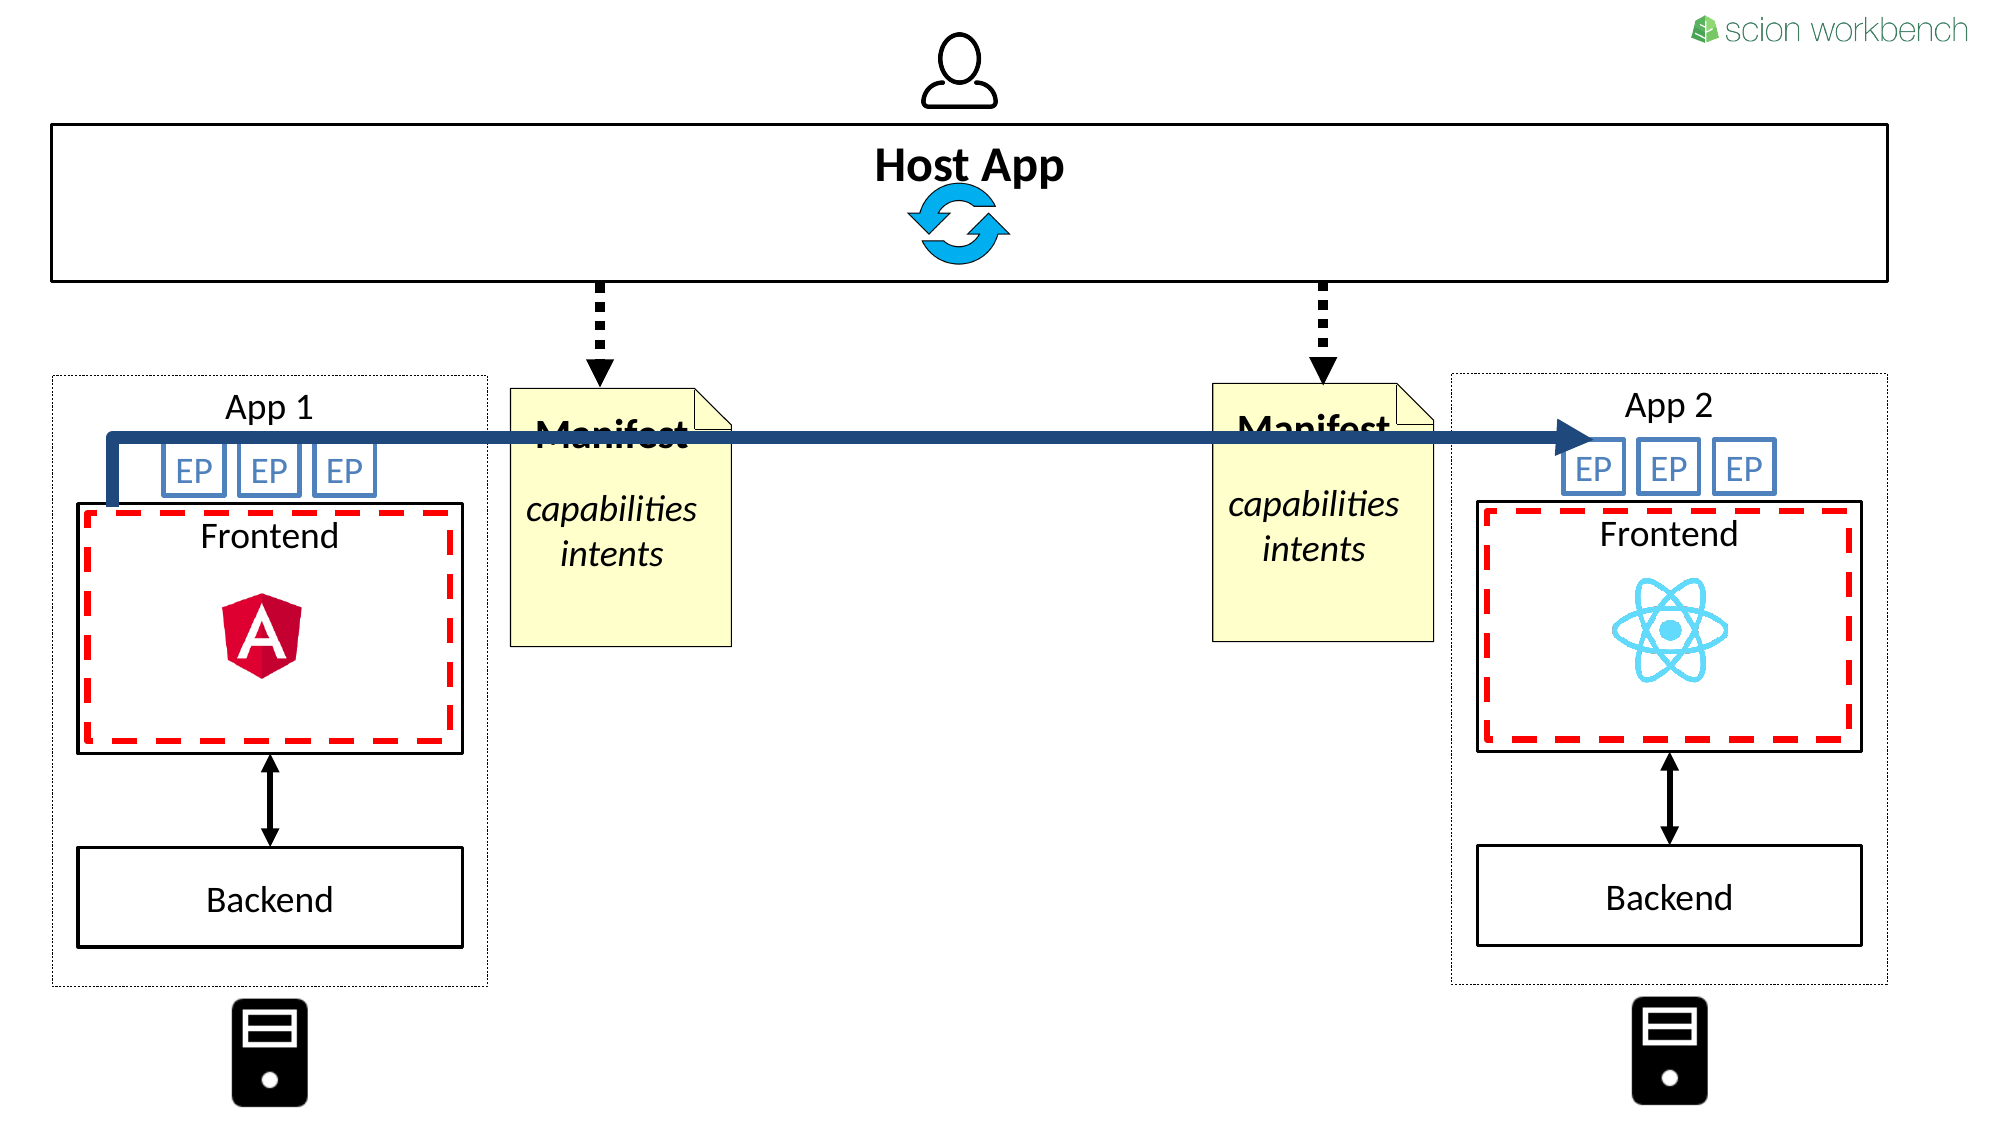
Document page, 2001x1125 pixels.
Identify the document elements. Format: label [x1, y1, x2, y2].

picture [1569, 559, 1770, 701]
text_box [1451, 372, 1888, 985]
picture [1684, 8, 1975, 50]
text_box [112, 439, 1594, 508]
text_box [1594, 439, 1775, 494]
picture [1604, 986, 1735, 1117]
text_box [510, 516, 1434, 647]
text_box [51, 31, 1888, 282]
picture [906, 171, 1012, 276]
picture [205, 988, 336, 1118]
text_box [51, 374, 488, 987]
text_box [510, 281, 1434, 438]
